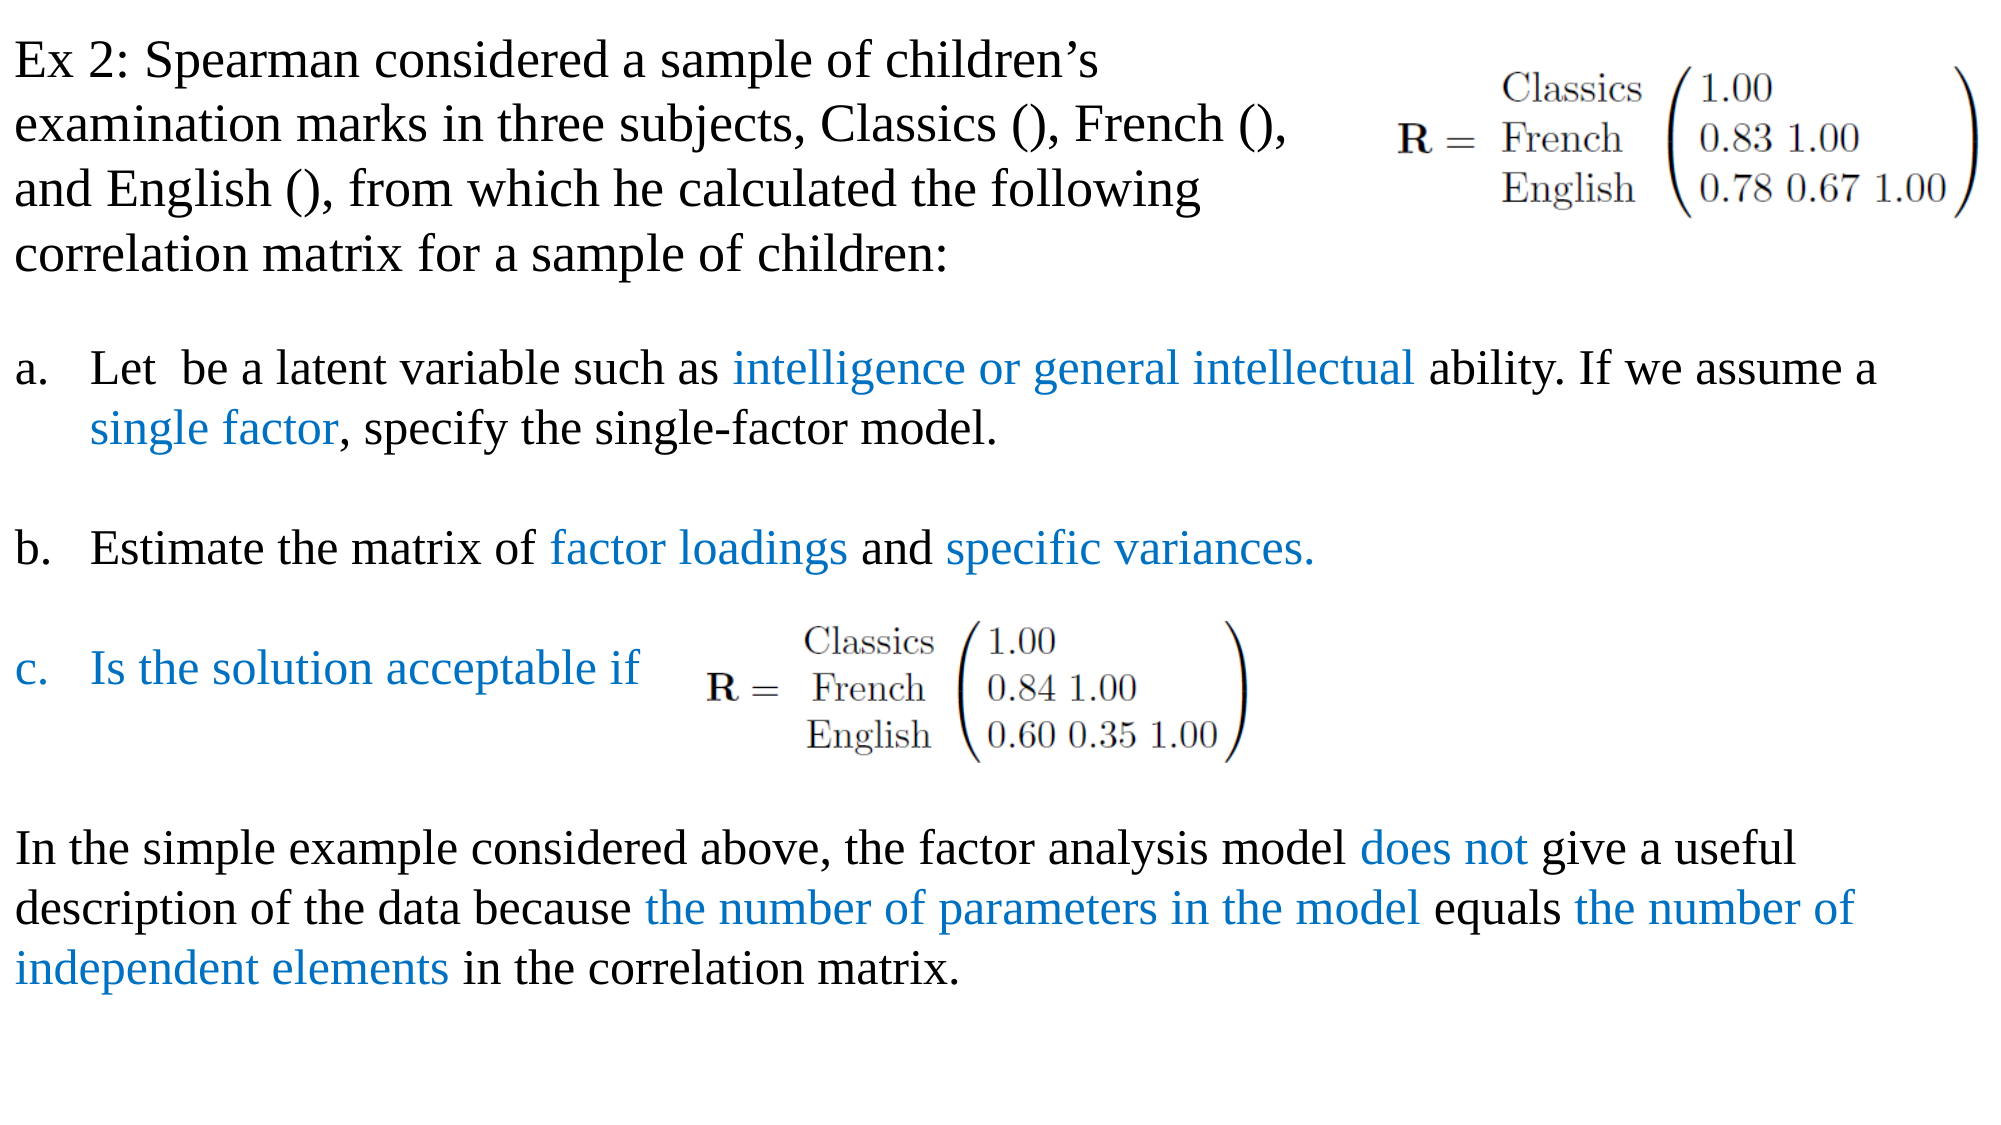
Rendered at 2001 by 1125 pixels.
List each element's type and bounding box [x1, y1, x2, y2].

picture [1389, 49, 1993, 221]
picture [701, 611, 1256, 763]
